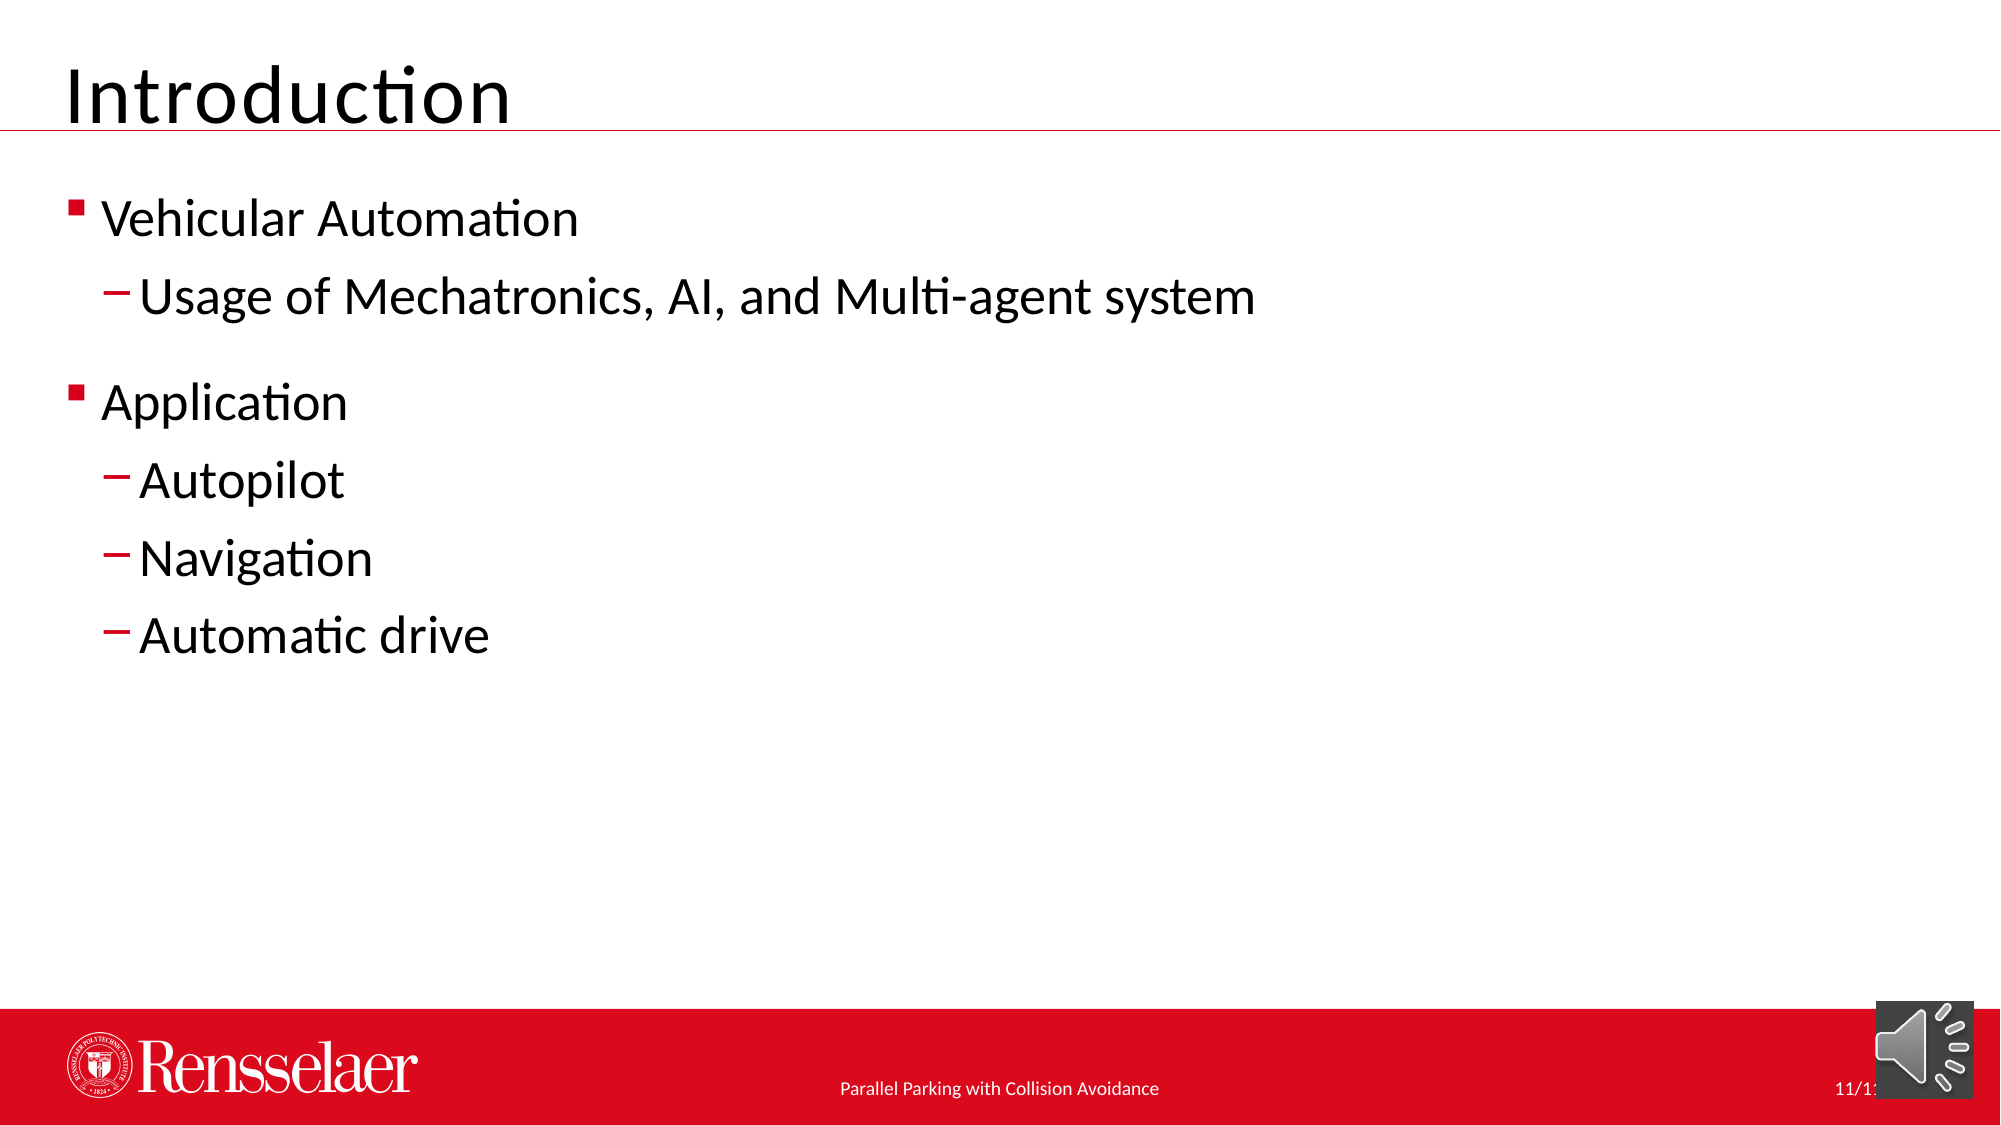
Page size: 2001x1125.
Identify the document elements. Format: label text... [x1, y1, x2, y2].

list Vehicular Automation Usage of Mechatronics, AI, and Multi-agent system Application Autopilot Navigation Automatic drive [49, 174, 1621, 977]
list Introduction [49, 44, 1870, 131]
picture [67, 1032, 418, 1098]
picture [1874, 999, 1975, 1100]
